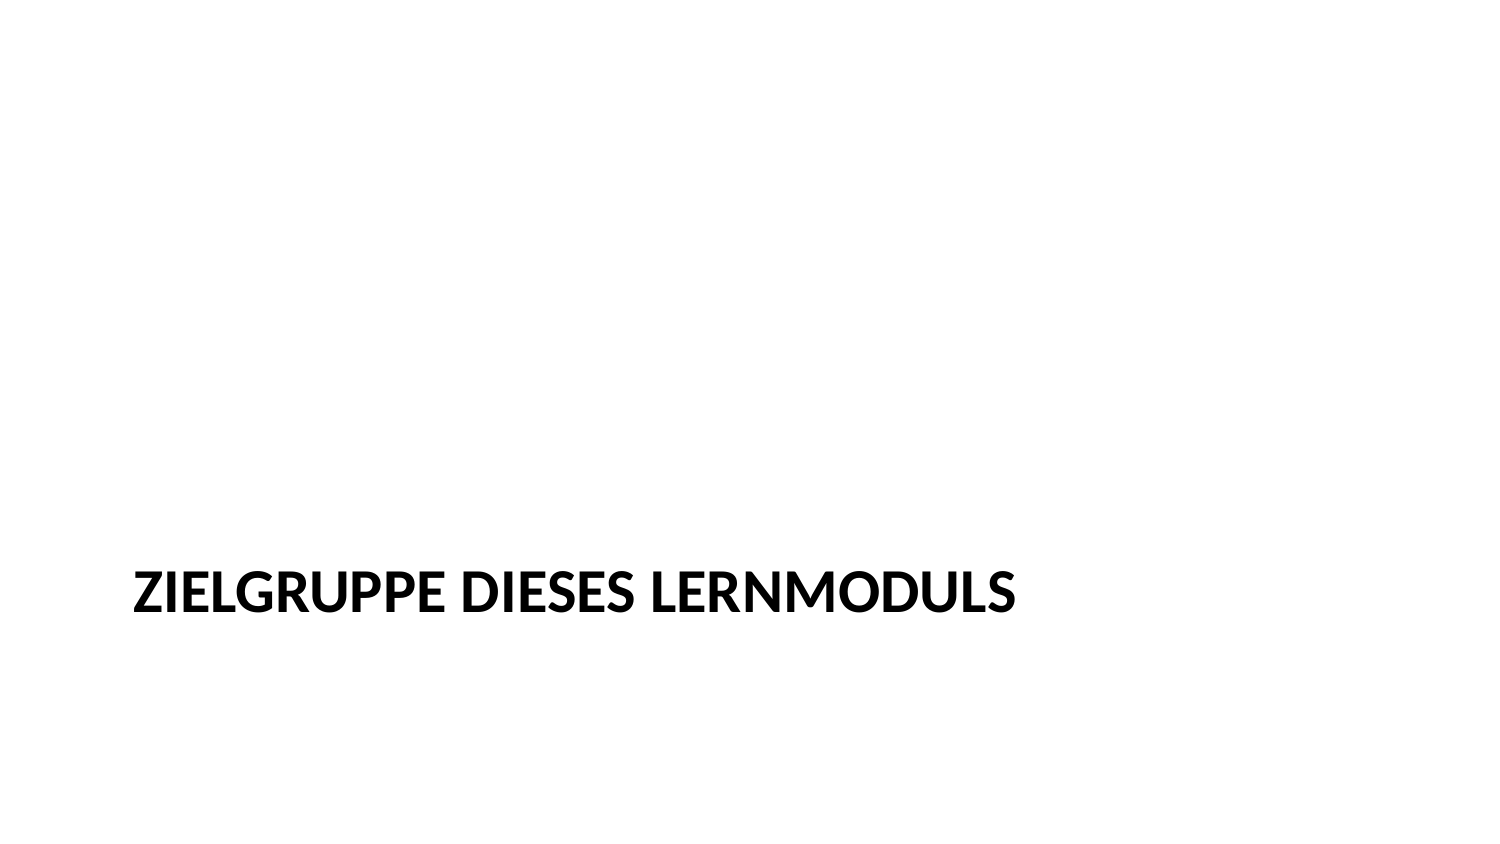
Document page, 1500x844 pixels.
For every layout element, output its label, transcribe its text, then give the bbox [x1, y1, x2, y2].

title Zielgruppe dieses Lernmoduls [118, 542, 1394, 710]
